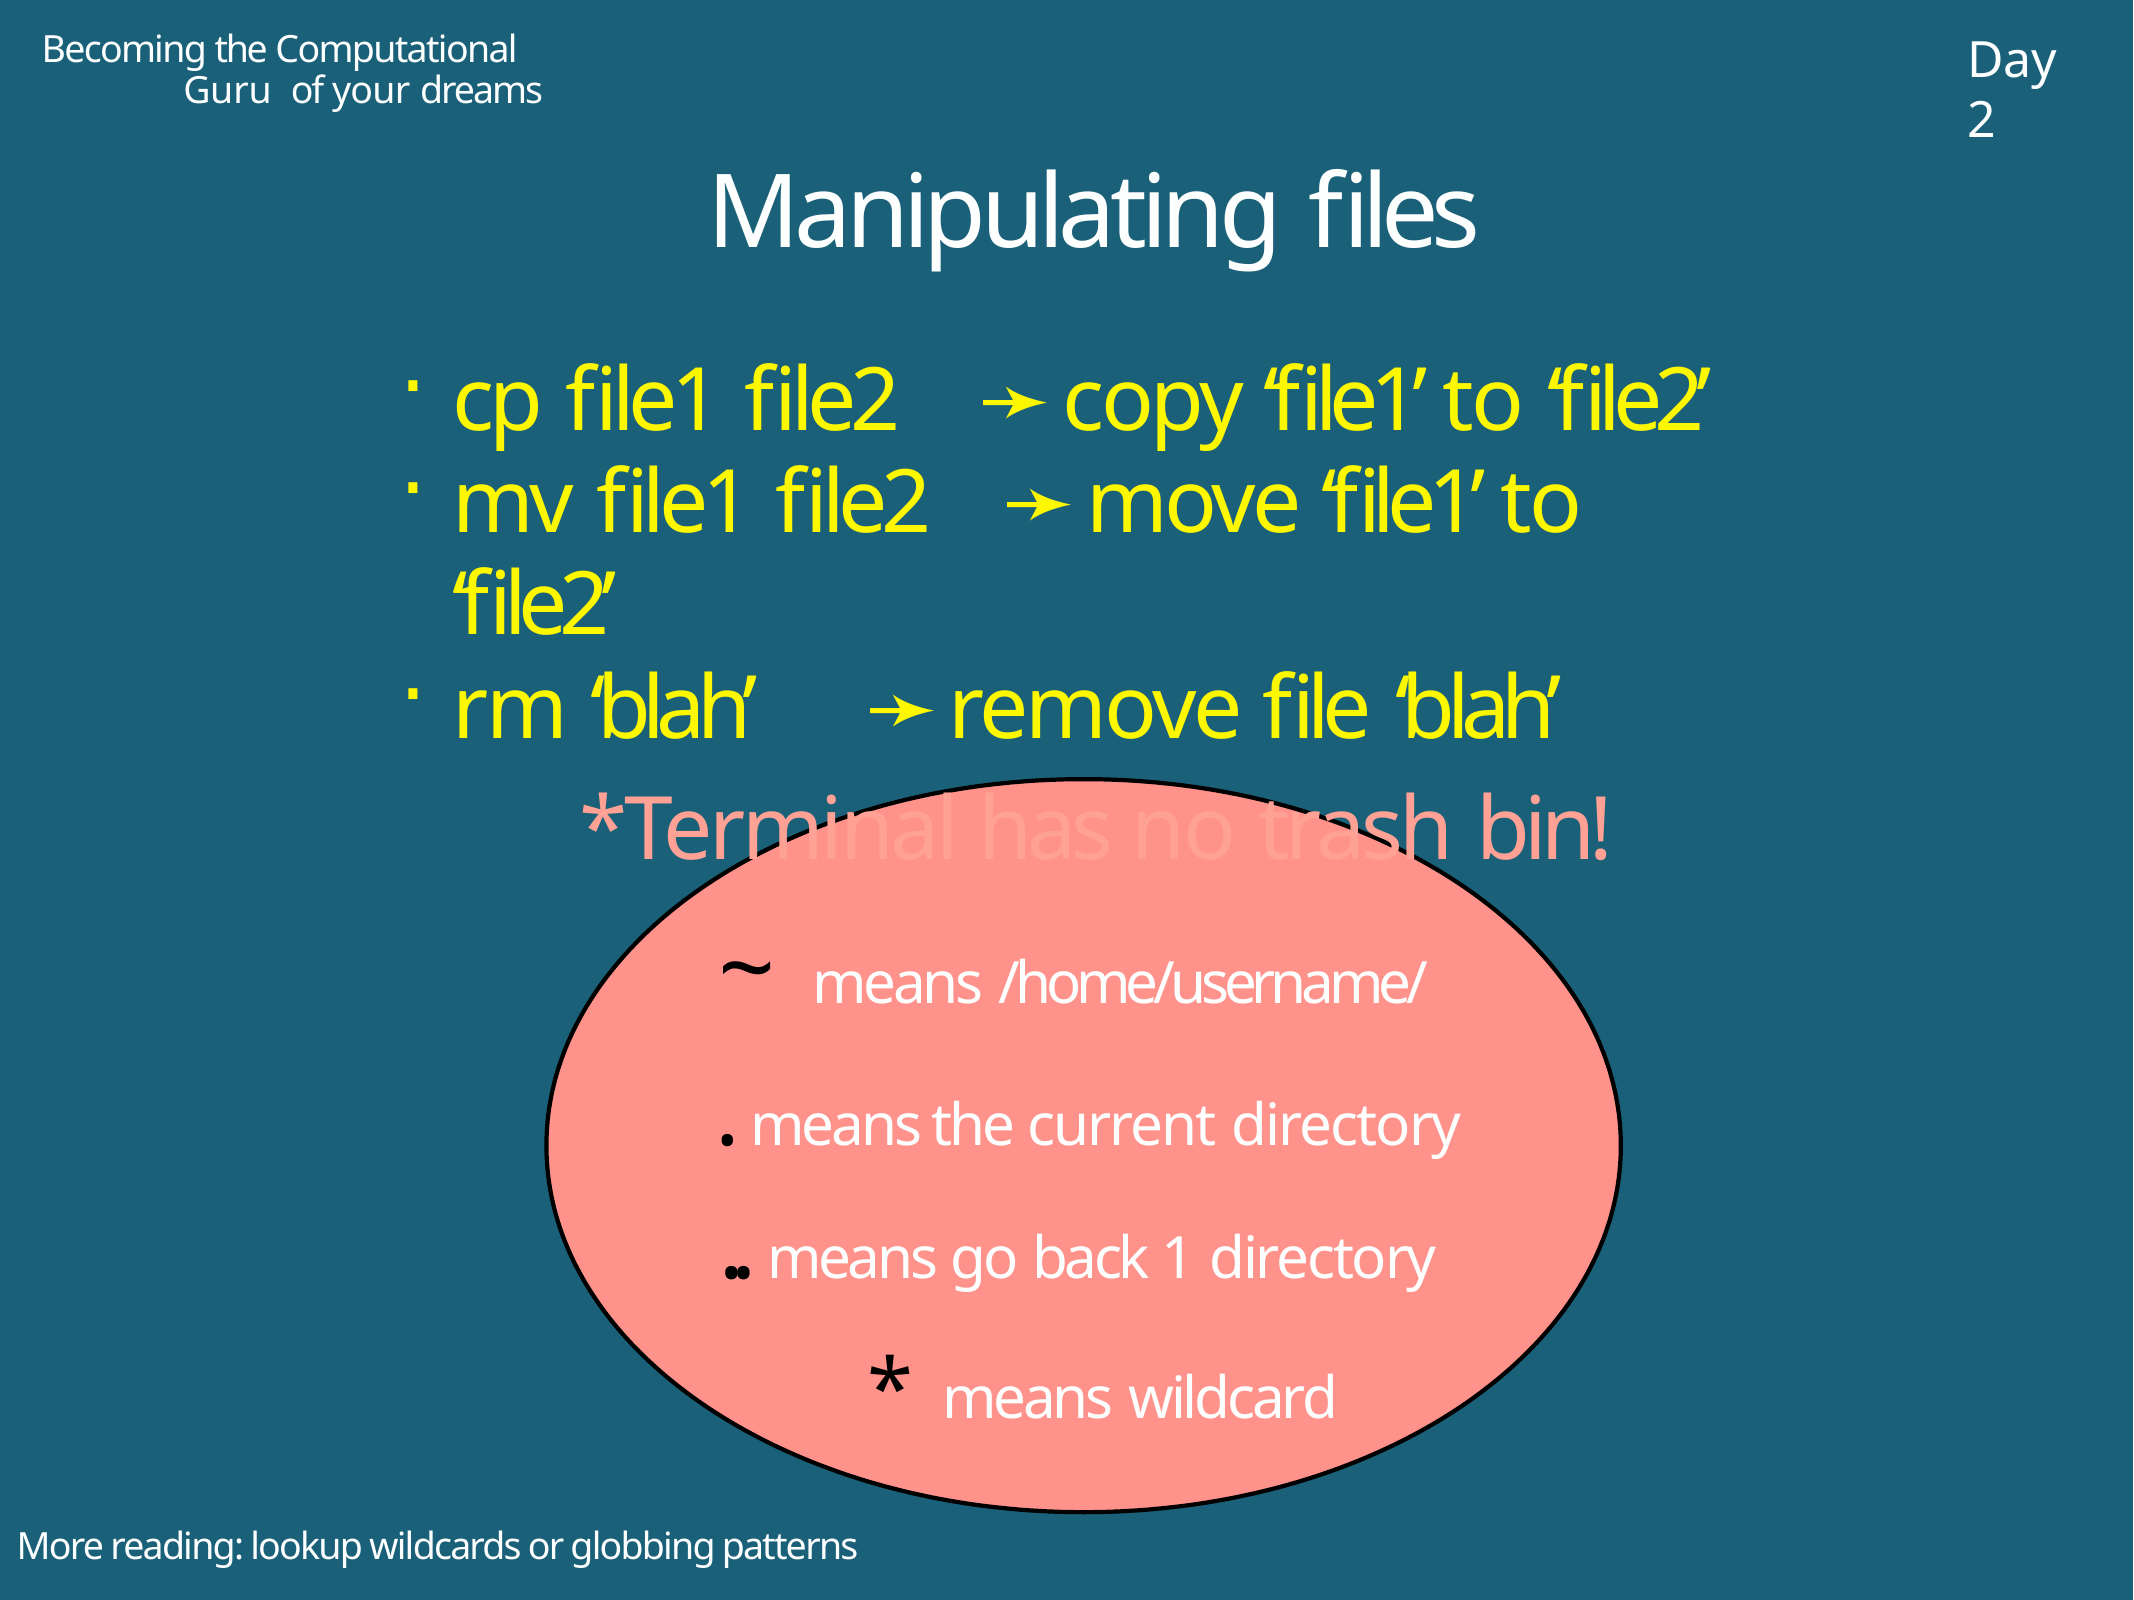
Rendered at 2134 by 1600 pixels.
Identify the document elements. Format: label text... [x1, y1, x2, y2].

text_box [544, 776, 1624, 1515]
text_box Becoming the Computational Guru of your dreams [39, 21, 579, 112]
text_box Manipulating files cp file1 file2 ➛ copy ‘file1’ to ‘file2’ mv file1 file2 ➛ move ‘file1’ to ‘file2’ rm ‘blah’ ➛ remove file ‘blah’ *Terminal has no trash bin! [397, 143, 1765, 878]
text_box Day 2 [1965, 24, 2090, 147]
text_box More reading: lookup wildcards or globbing patterns [0, 1518, 1067, 1575]
